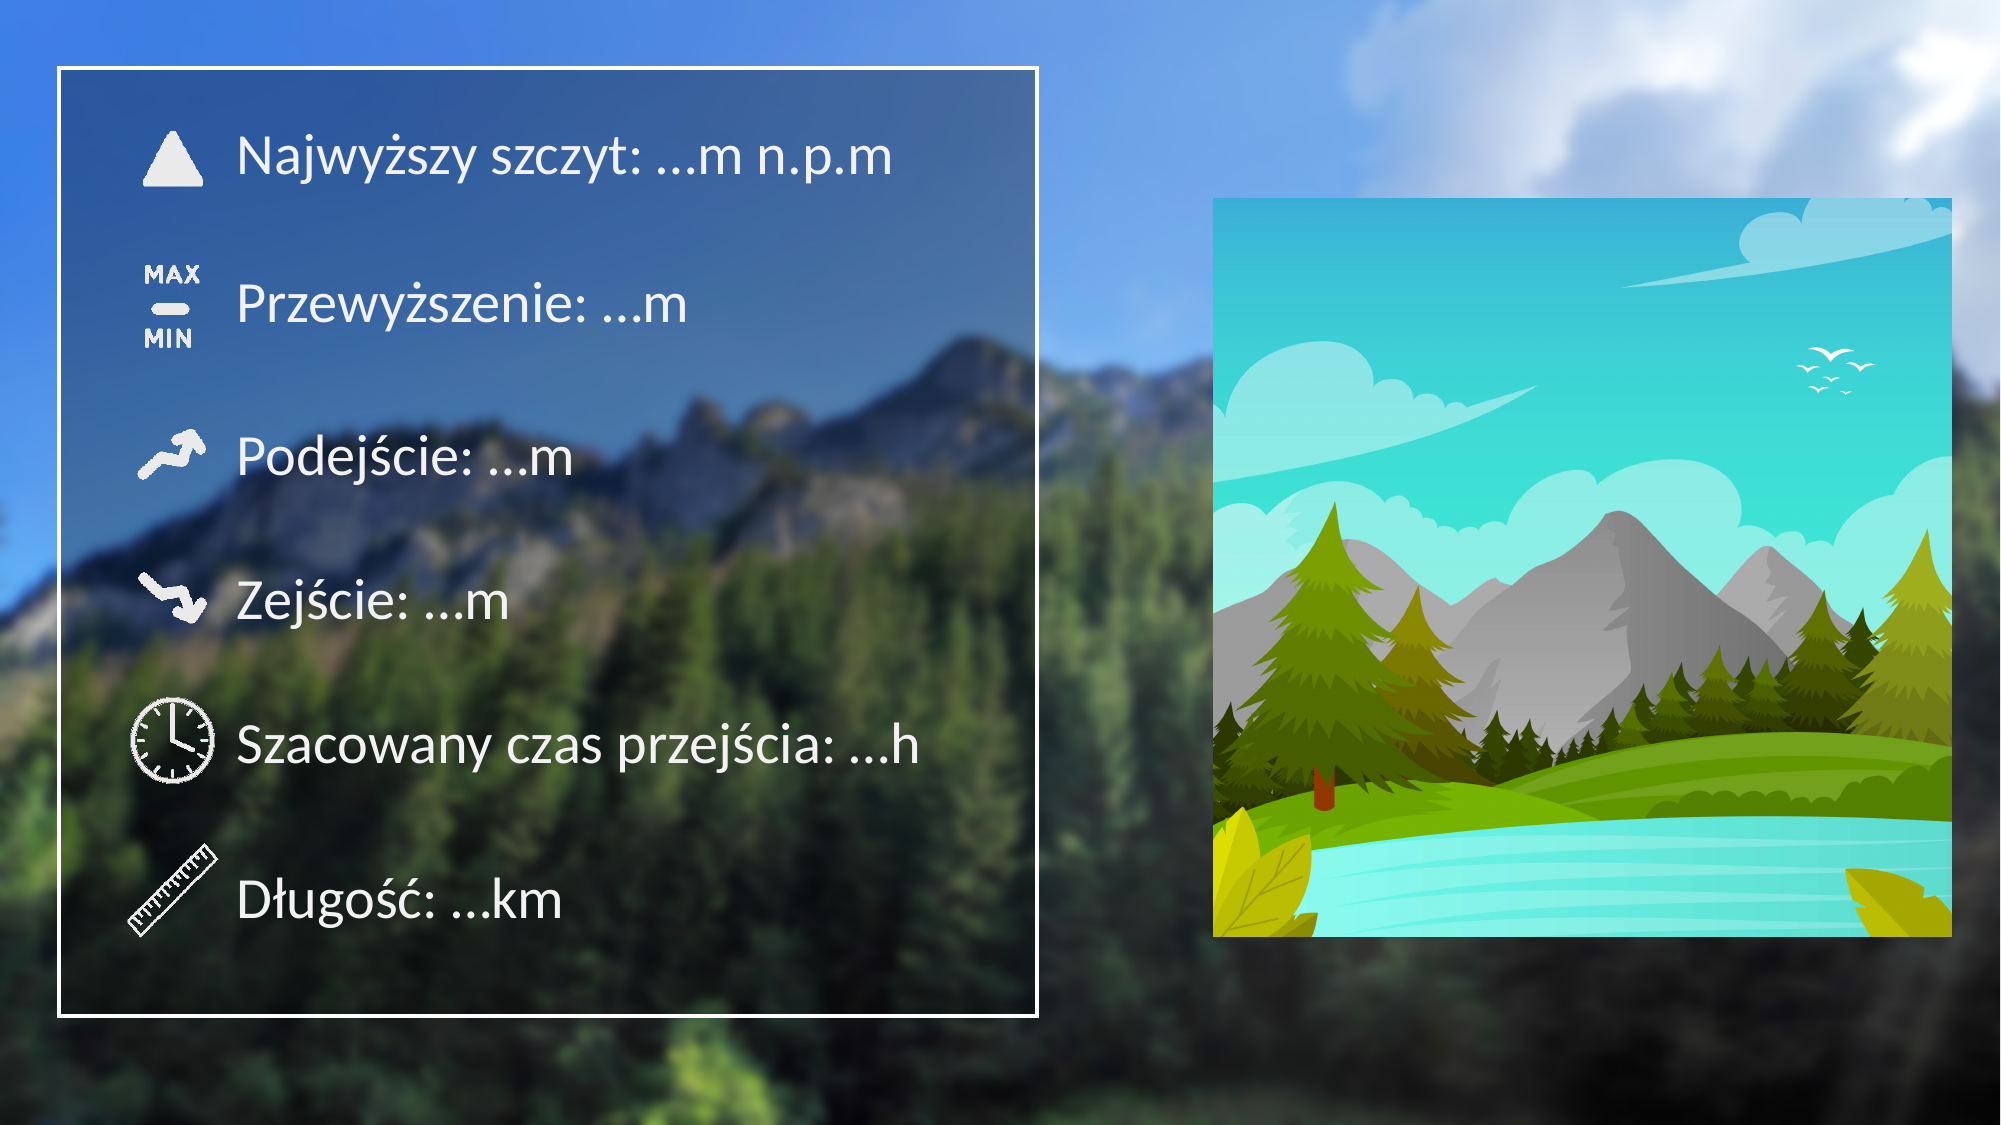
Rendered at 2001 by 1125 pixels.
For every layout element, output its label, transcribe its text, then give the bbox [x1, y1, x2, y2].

text_box Podejście: …m [222, 409, 1106, 496]
picture [0, 0, 2001, 1125]
text_box [58, 67, 1038, 1017]
text_box Szacowany czas przejścia: …h [222, 698, 1106, 784]
text_box Zejście: …m [222, 553, 1106, 640]
text_box Najwyższy szczyt: …m n.p.m [221, 108, 1106, 195]
text_box Przewyższenie: …m [222, 256, 1106, 343]
text_box Długość: …km [222, 852, 1106, 939]
